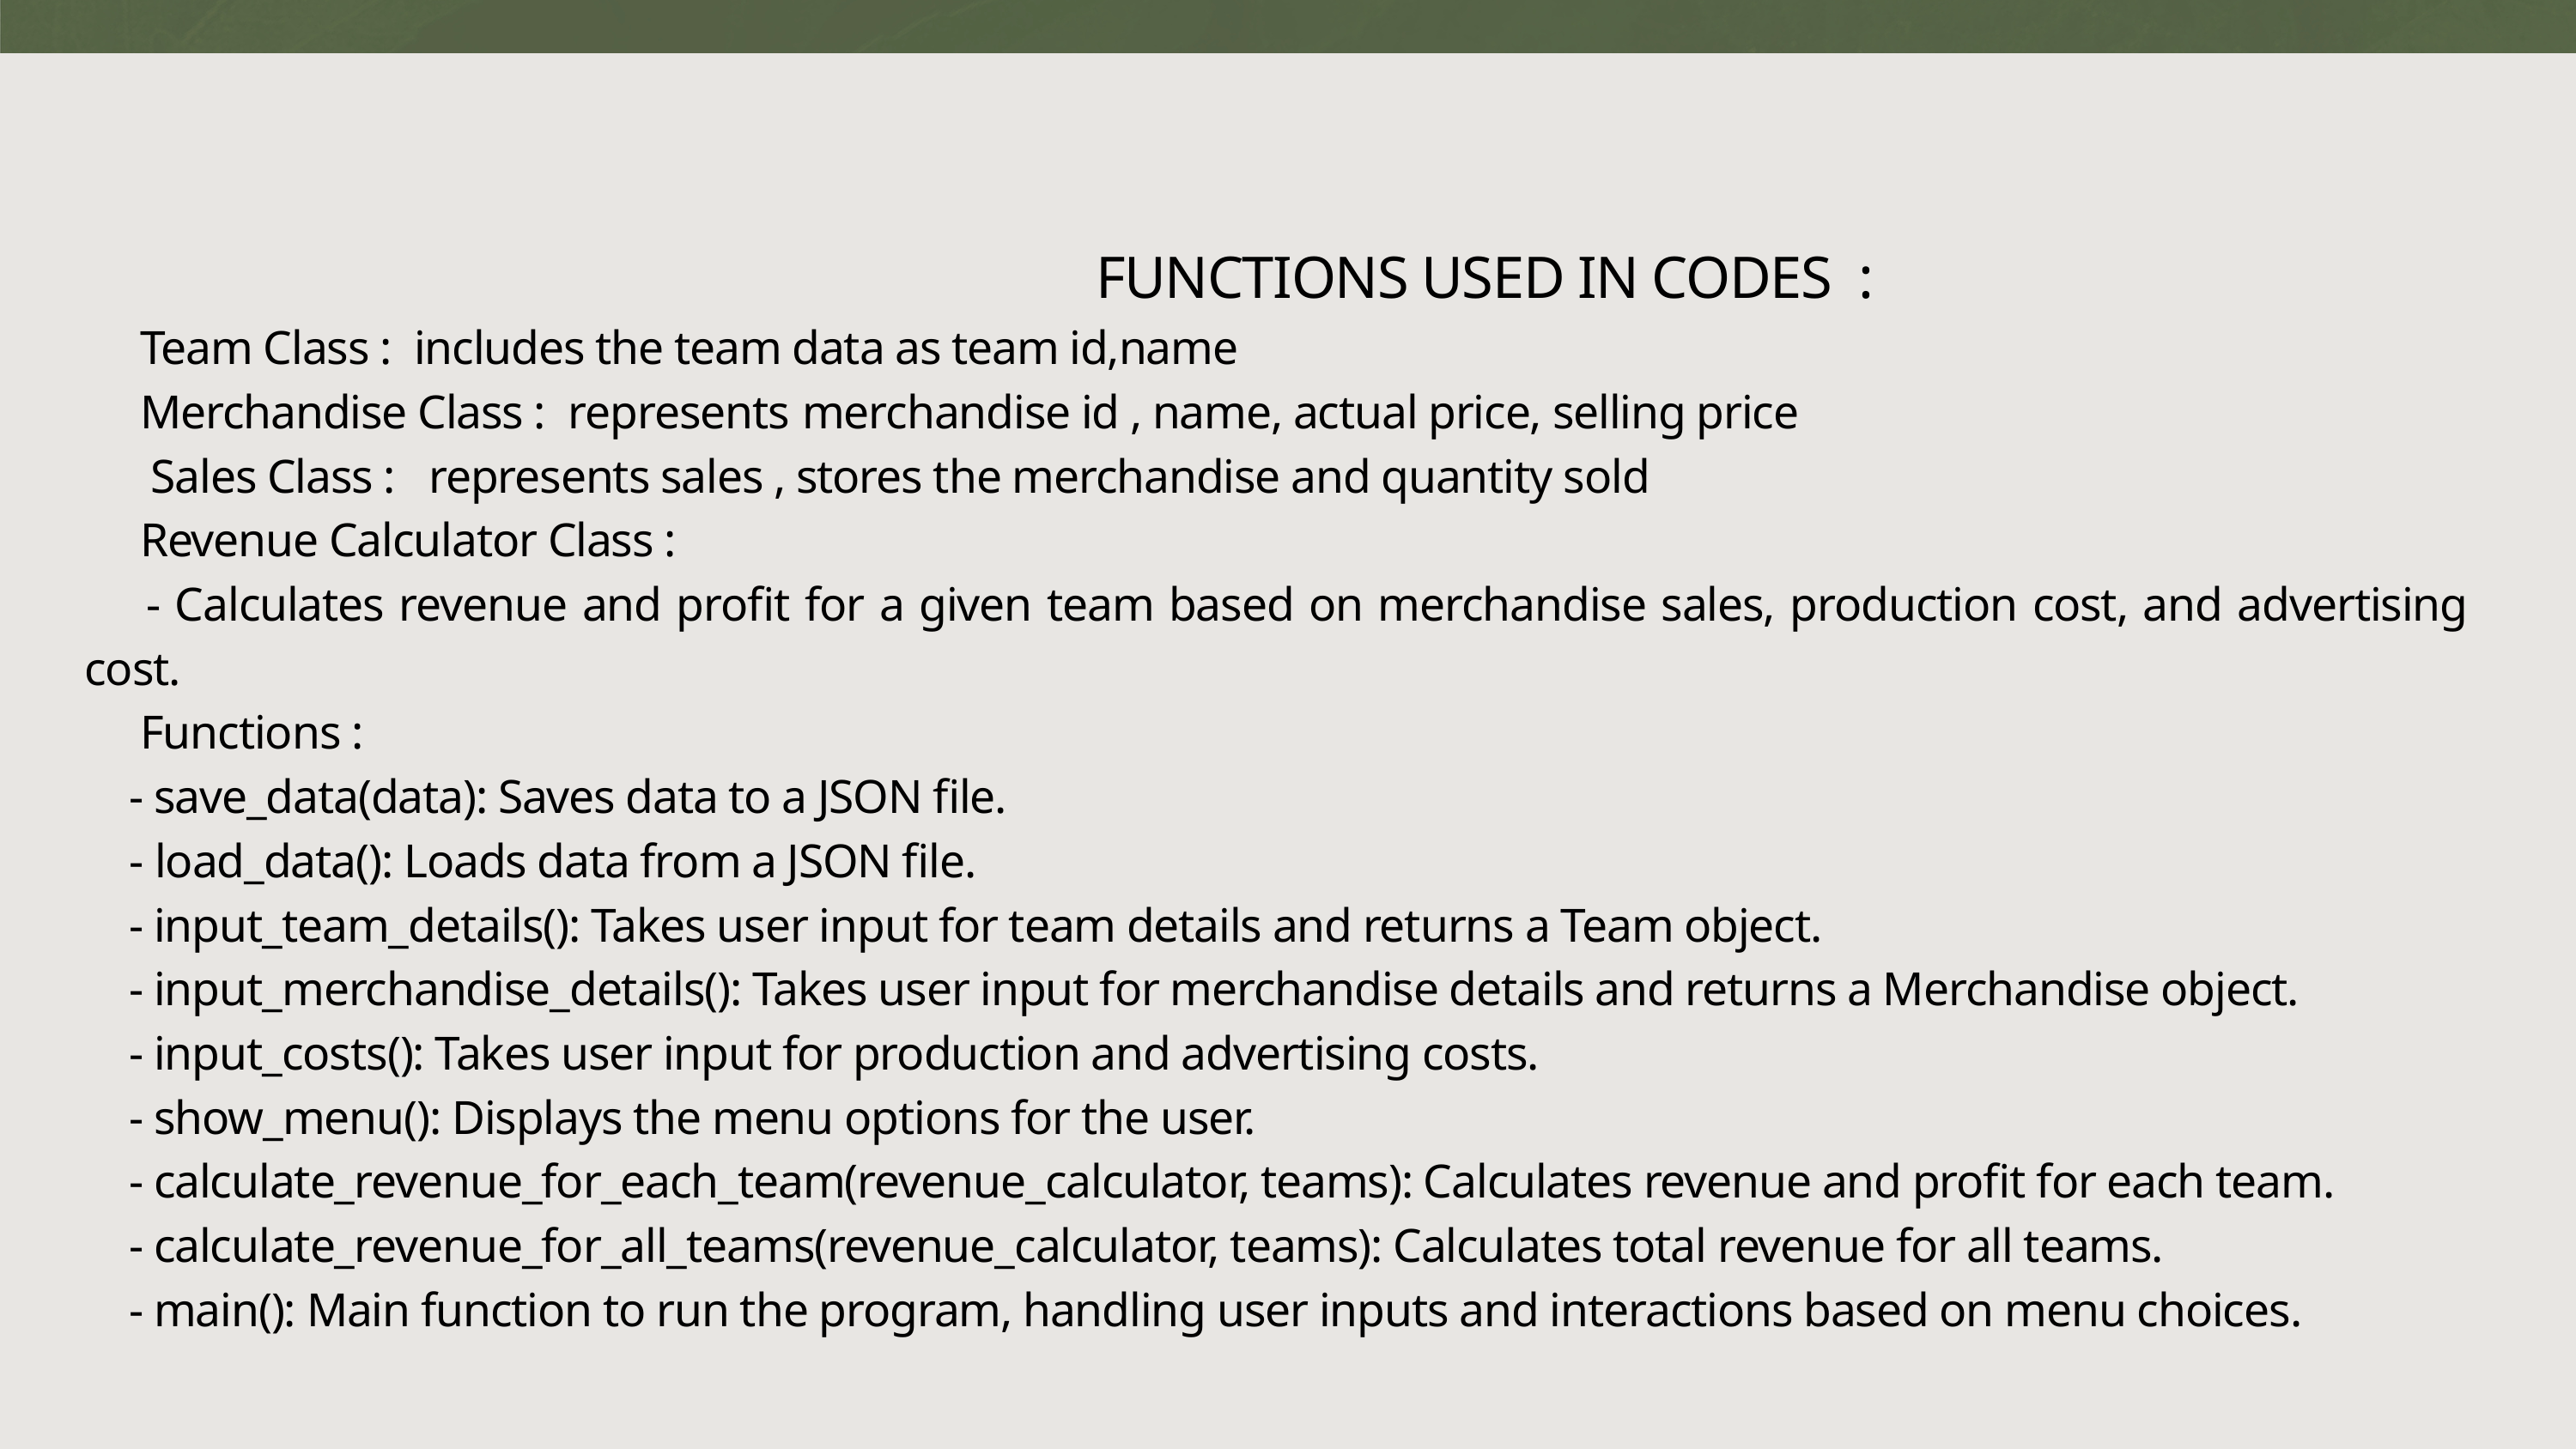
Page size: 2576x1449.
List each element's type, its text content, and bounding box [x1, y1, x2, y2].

text_box [0, 0, 2576, 53]
text_box FUNCTIONS USED IN CODES : Team Class : includes the team data as team id,name Merchandise Class : represents merchandise id , name, actual price, selling price Sales Class : represents sales , stores the merchandise and quantity sold Revenue Calculator Class : - Calculates revenue and profit for a given team based on merchandise sales, production cost, and advertising cost. Functions : - save_data(data): Saves data to a JSON file. - load_data(): Loads data from a JSON file. - input_team_details(): Takes user input for team details and returns a Team object. - input_merchandise_details(): Takes user input for merchandise details and returns a Merchandise object. - input_costs(): Takes user input for production and advertising costs. - show_menu(): Displays the menu options for the user. - calculate_revenue_for_each_team(revenue_calculator, teams): Calculates revenue and profit for each team. - calculate_revenue_for_all_teams(revenue_calculator, teams): Calculates total revenue for all teams. - main(): Main function to run the program, handling user inputs and interactions based on menu choices. [84, 165, 2469, 1336]
